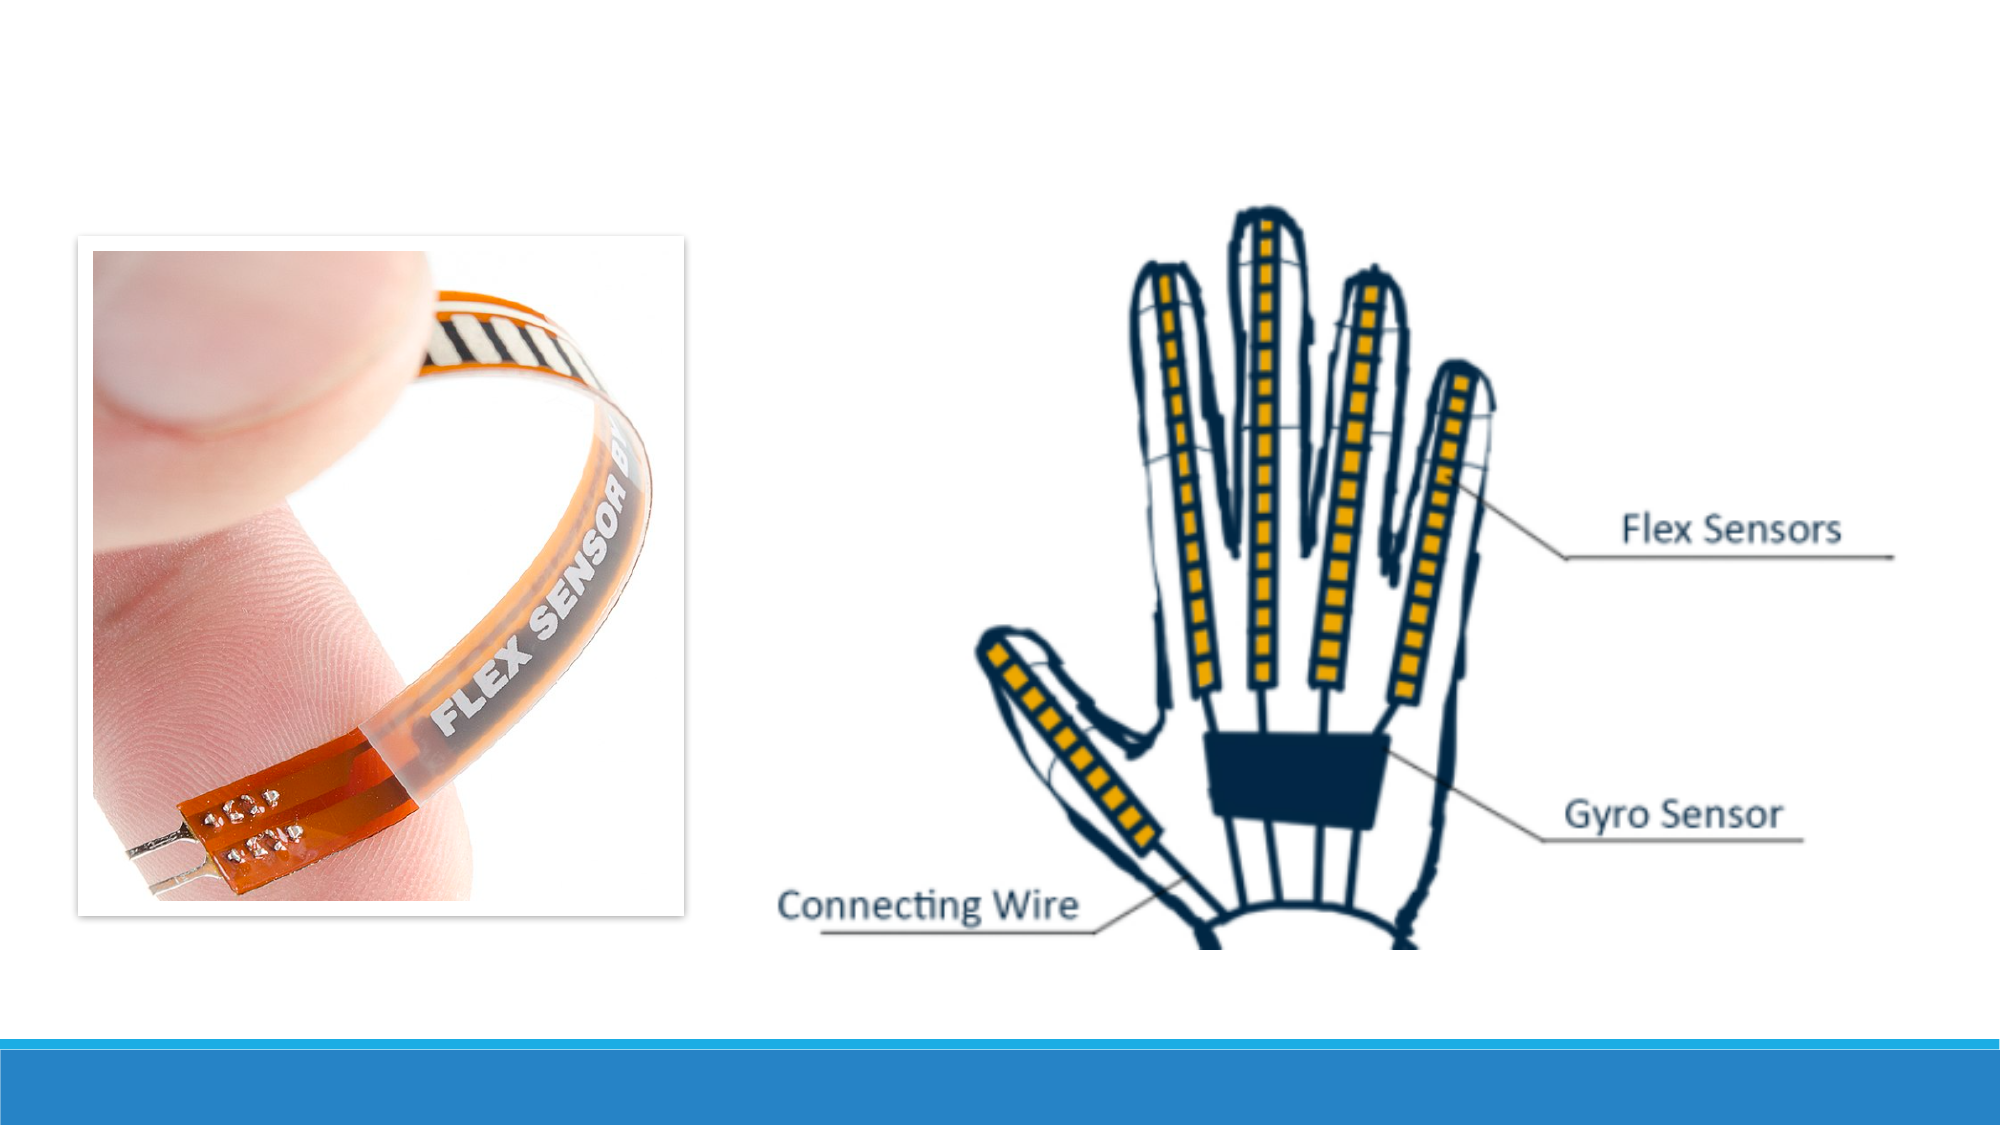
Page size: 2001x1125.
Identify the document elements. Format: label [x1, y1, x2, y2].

picture [92, 250, 670, 902]
picture [736, 139, 1918, 951]
